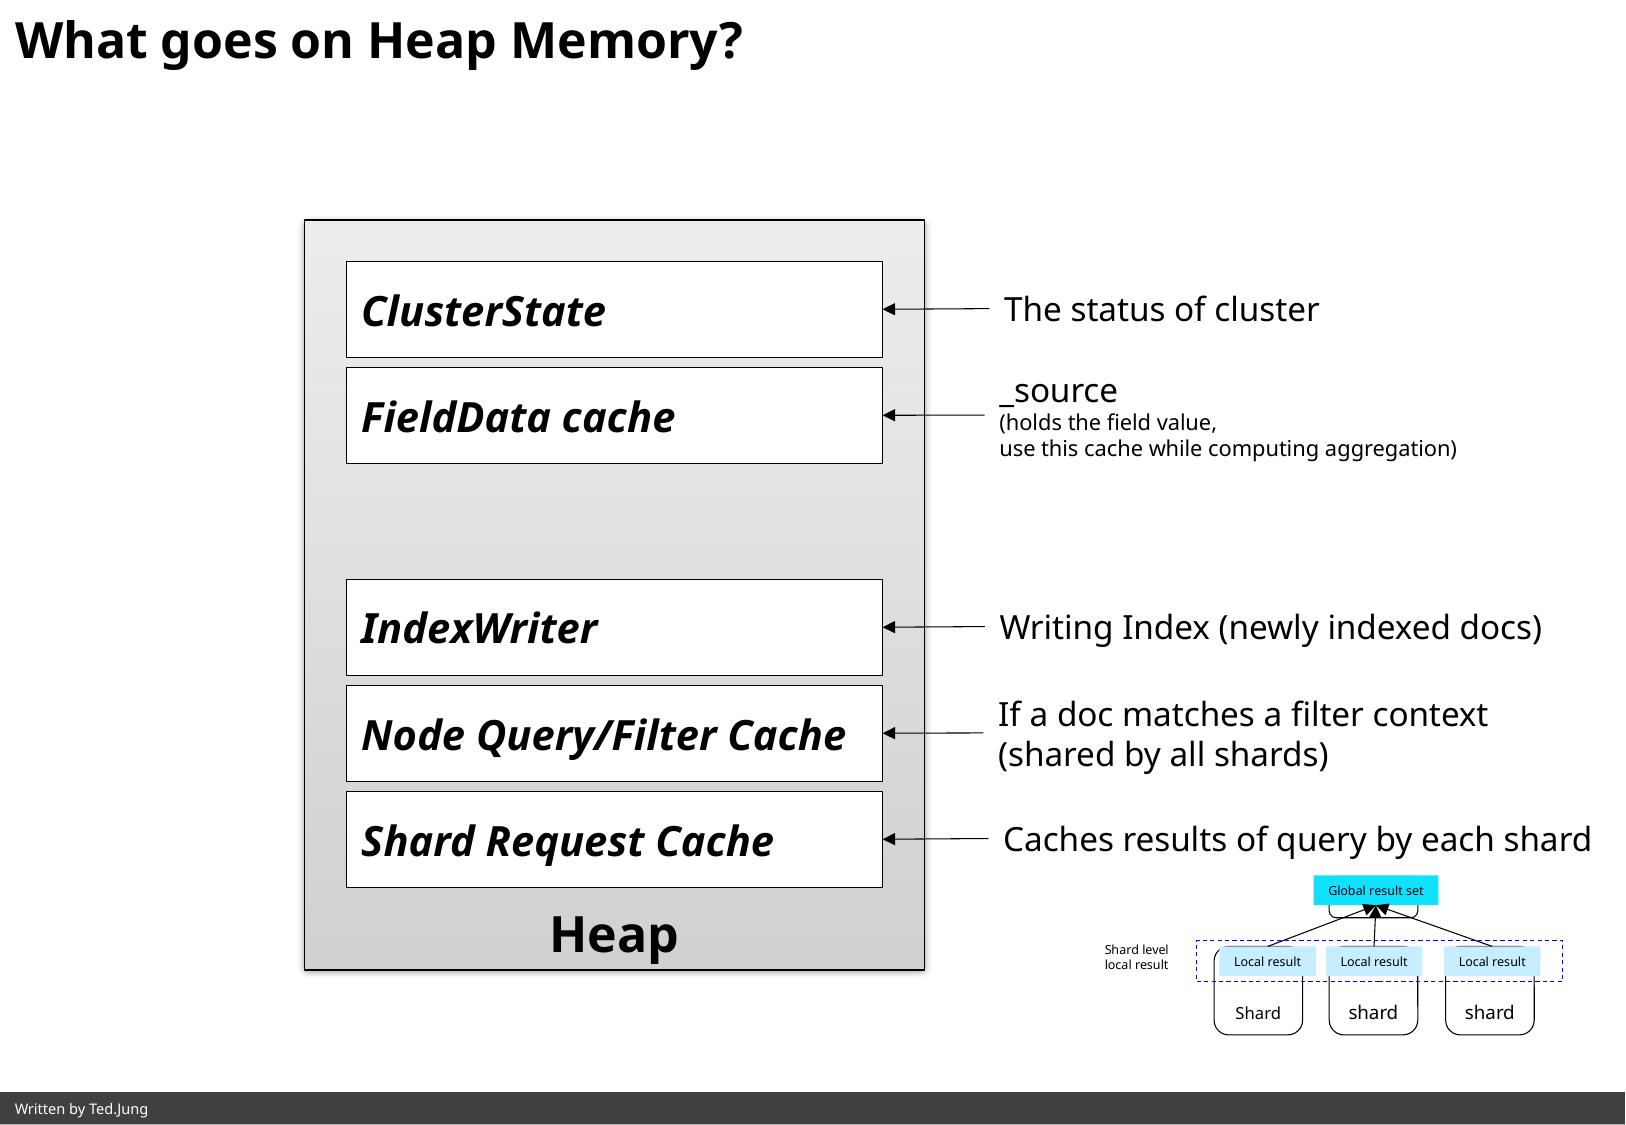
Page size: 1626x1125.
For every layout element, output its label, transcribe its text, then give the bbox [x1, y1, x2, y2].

text_box ClusterState [344, 259, 885, 359]
text_box Caches results of query by each shard [988, 811, 1608, 866]
text_box Shard Request Cache [344, 789, 885, 889]
text_box If a doc matches a filter context (shared by all shards) [983, 685, 1505, 781]
text_box _source (holds the field value, use this cache while computing aggregation) [984, 361, 1473, 469]
text_box Shard level local result [1090, 934, 1197, 980]
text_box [1267, 905, 1372, 947]
text_box Global result set [1313, 875, 1439, 904]
text_box FieldData cache [344, 365, 885, 465]
text_box What goes on Heap Memory? [0, 0, 1625, 78]
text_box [1375, 905, 1493, 947]
text_box Writing Index (newly indexed docs) [984, 599, 1558, 654]
text_box The status of cluster [989, 281, 1336, 336]
text_box shard [1443, 982, 1537, 1038]
text_box shard [1327, 982, 1420, 1038]
text_box Node Query/Filter Cache [344, 683, 885, 783]
text_box [1194, 938, 1565, 984]
text_box Shard [1211, 982, 1305, 1038]
text_box Heap [304, 219, 925, 971]
text_box IndexWriter [344, 577, 885, 677]
